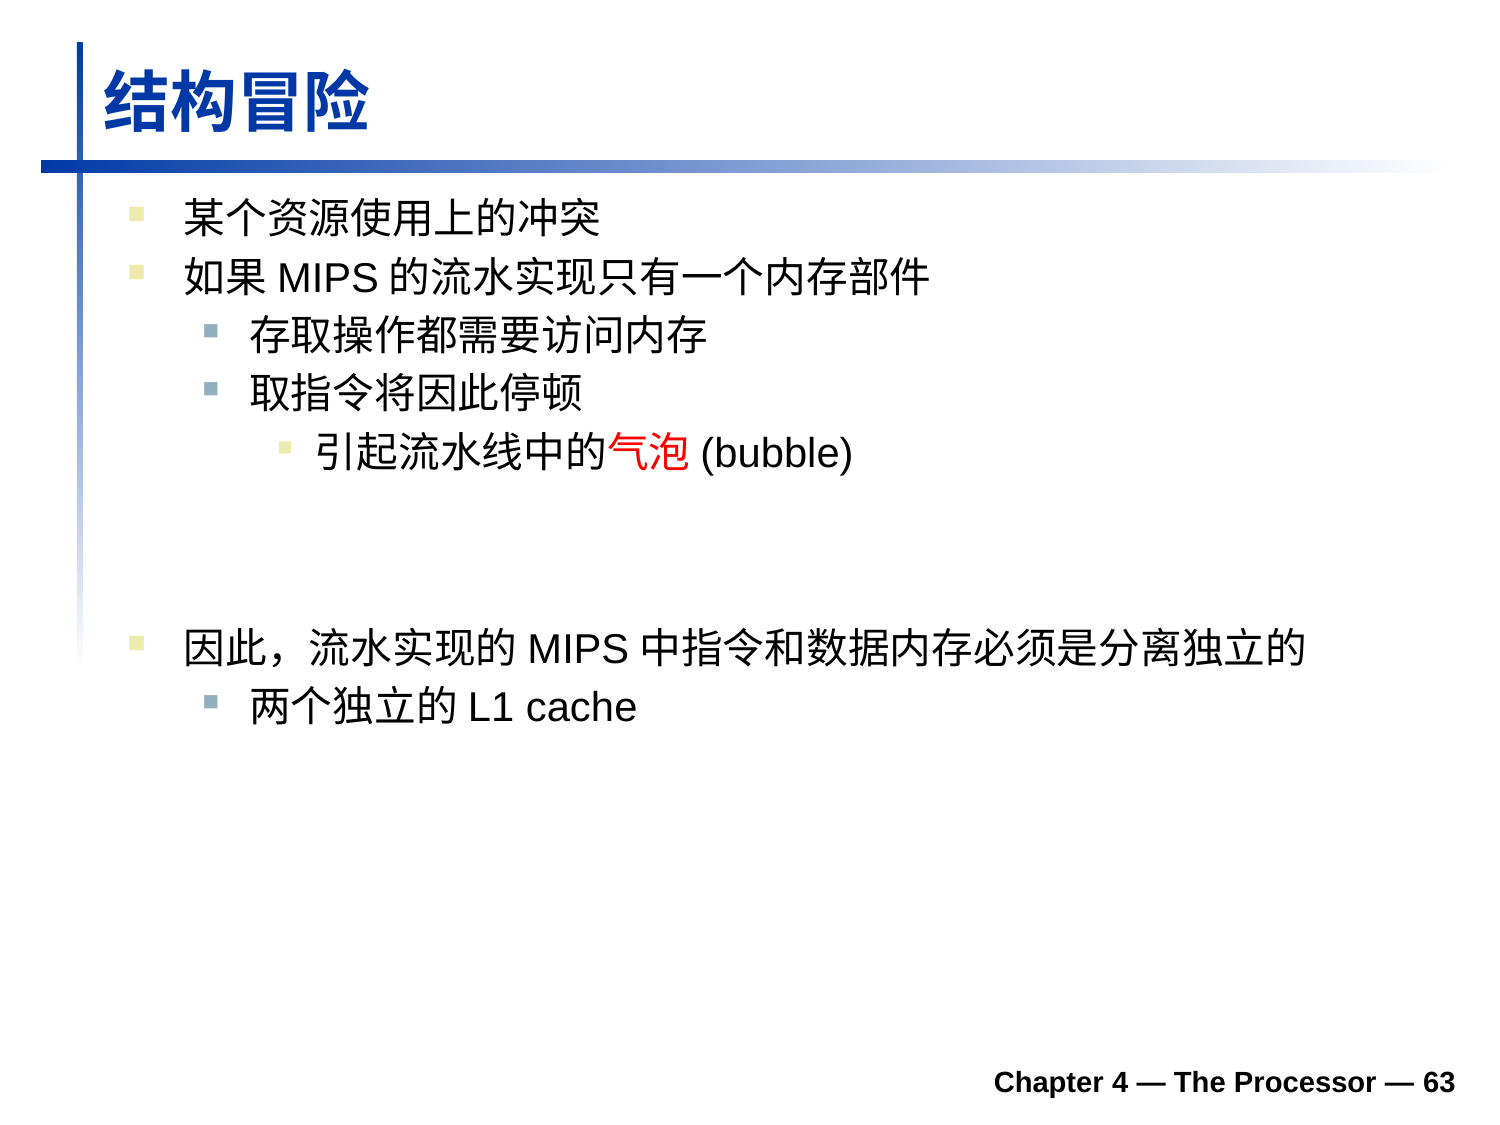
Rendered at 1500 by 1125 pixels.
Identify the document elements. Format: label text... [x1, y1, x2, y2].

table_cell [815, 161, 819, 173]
table_cell Yes [667, 161, 672, 173]
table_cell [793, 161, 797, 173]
footer Chapter 4 — The Processor — 63 [277, 1046, 1471, 1106]
list 某个资源使用上的冲突 如果MIPS的流水实现只有一个内存部件 存取操作都需要访问内存 取指令将因此停顿 引起流水线中的气泡(bubble) 因此，流水实现的MIPS中指令和数据内存必须是分离独立的 两个独立的L1 cache [112, 184, 1469, 1047]
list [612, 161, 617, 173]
title 结构冒险 [88, 51, 1444, 148]
table_cell 3 [700, 161, 706, 173]
table_cell 3 [722, 161, 726, 173]
